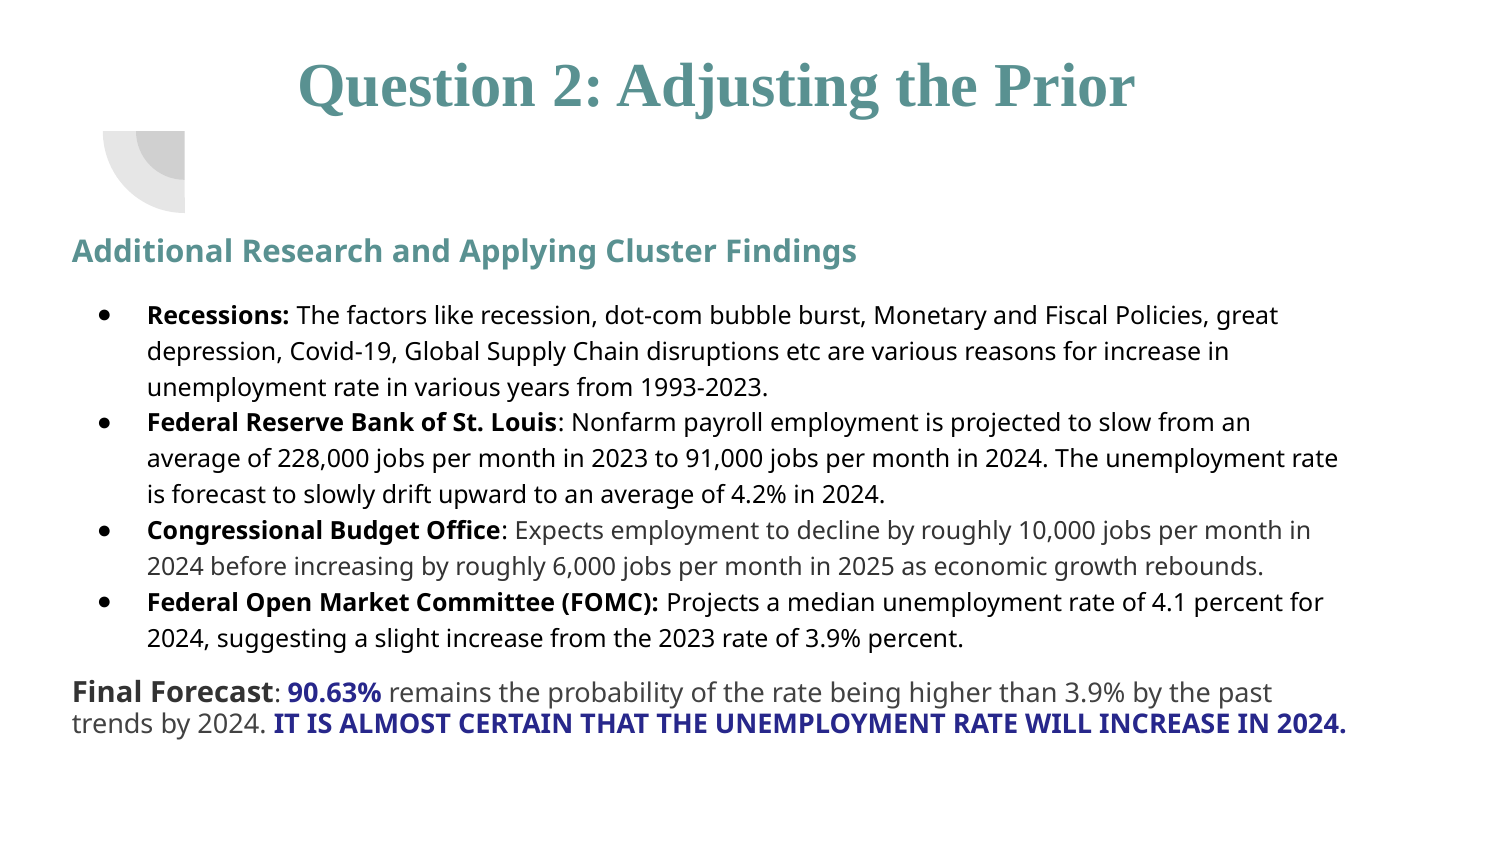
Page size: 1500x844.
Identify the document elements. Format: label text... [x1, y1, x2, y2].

title Question 2: Adjusting the Prior [281, 28, 1219, 194]
list Additional Research and Applying Cluster Findings Recessions: The factors like recession, dot-com bubble burst, Monetary and Fiscal Policies, great depression, Covid-19, Global Supply Chain disruptions etc are various reasons for increase in unemployment rate in various years from 1993-2023. Federal Reserve Bank of St. Louis: Nonfarm payroll employment is projected to slow from an average of 228,000 jobs per month in 2023 to 91,000 jobs per month in 2024. The unemployment rate is forecast to slowly drift upward to an average of 4.2% in 2024. Congressional Budget Office: Expects employment to decline by roughly 10,000 jobs per month in 2024 before increasing by roughly 6,000 jobs per month in 2025 as economic growth rebounds. Federal Open Market Committee (FOMC): Projects a median unemployment rate of 4.1 percent for 2024, suggesting a slight increase from the 2023 rate of 3.9% percent. Final Forecast: 90.63% remains the probability of the rate being higher than 3.9% by the past trends by 2024. IT IS ALMOST CERTAIN THAT THE UNEMPLOYMENT RATE WILL INCREASE IN 2024. [56, 225, 1368, 813]
